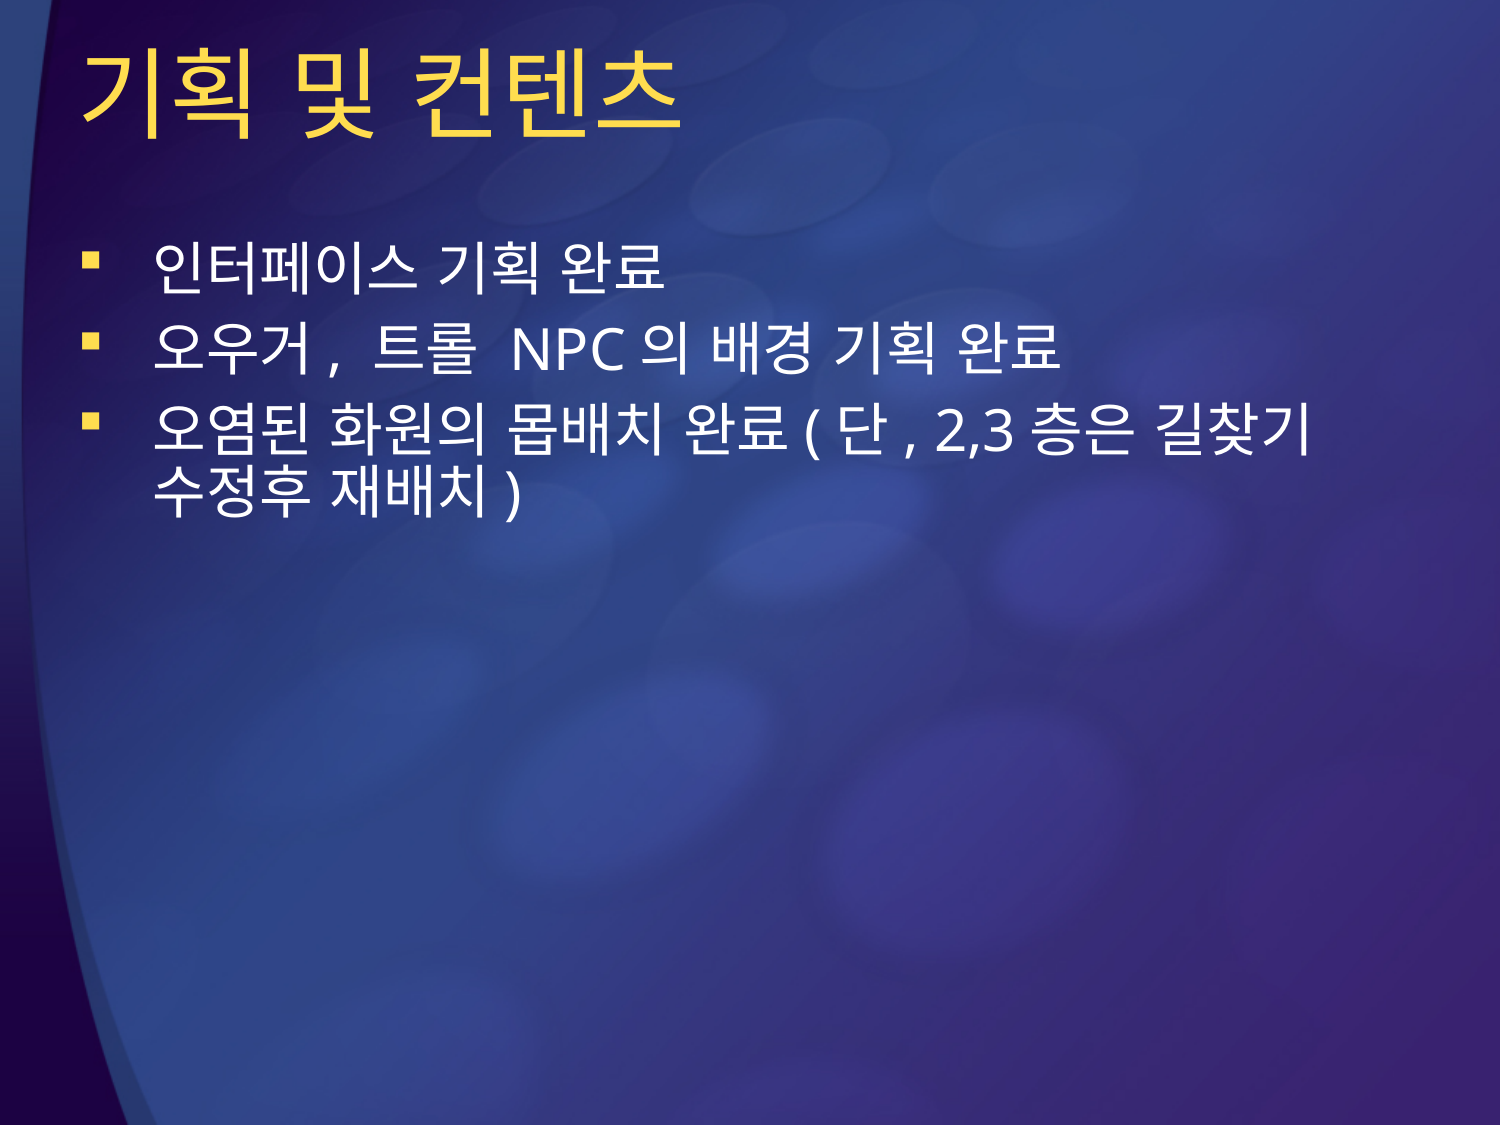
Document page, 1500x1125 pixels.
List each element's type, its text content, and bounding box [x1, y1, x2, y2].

picture [0, 0, 1500, 1125]
list 인터페이스 기획 완료 오우거, 트롤 NPC의 배경 기획 완료 오염된 화원의 몹배치 완료(단, 2,3층은 길찾기 수정후 재배치) [62, 231, 1439, 630]
title 기획 및 컨텐츠 [62, 37, 1440, 161]
